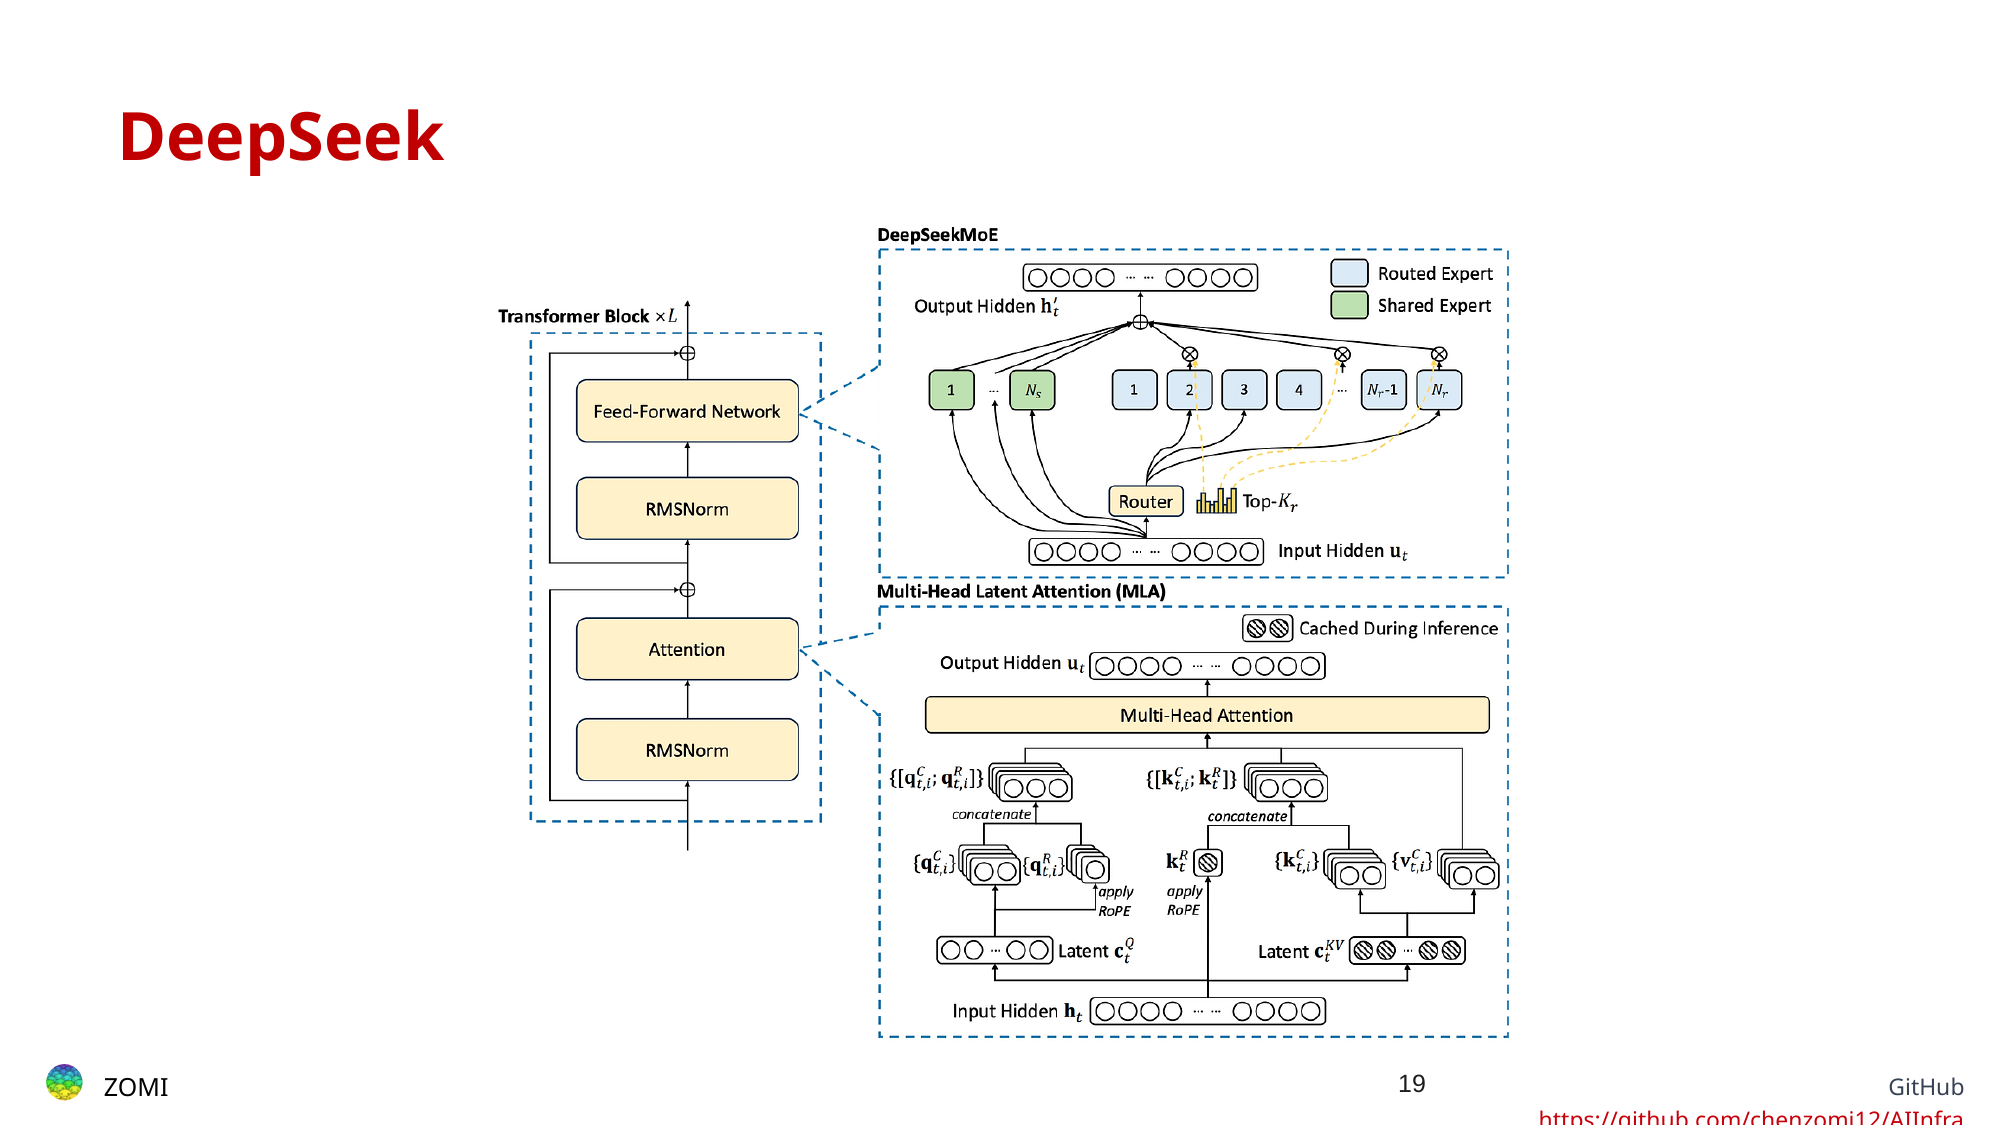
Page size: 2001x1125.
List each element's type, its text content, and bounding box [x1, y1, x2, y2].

picture [47, 1065, 82, 1100]
title DeepSeek [102, 85, 1901, 183]
picture [482, 218, 1521, 1043]
